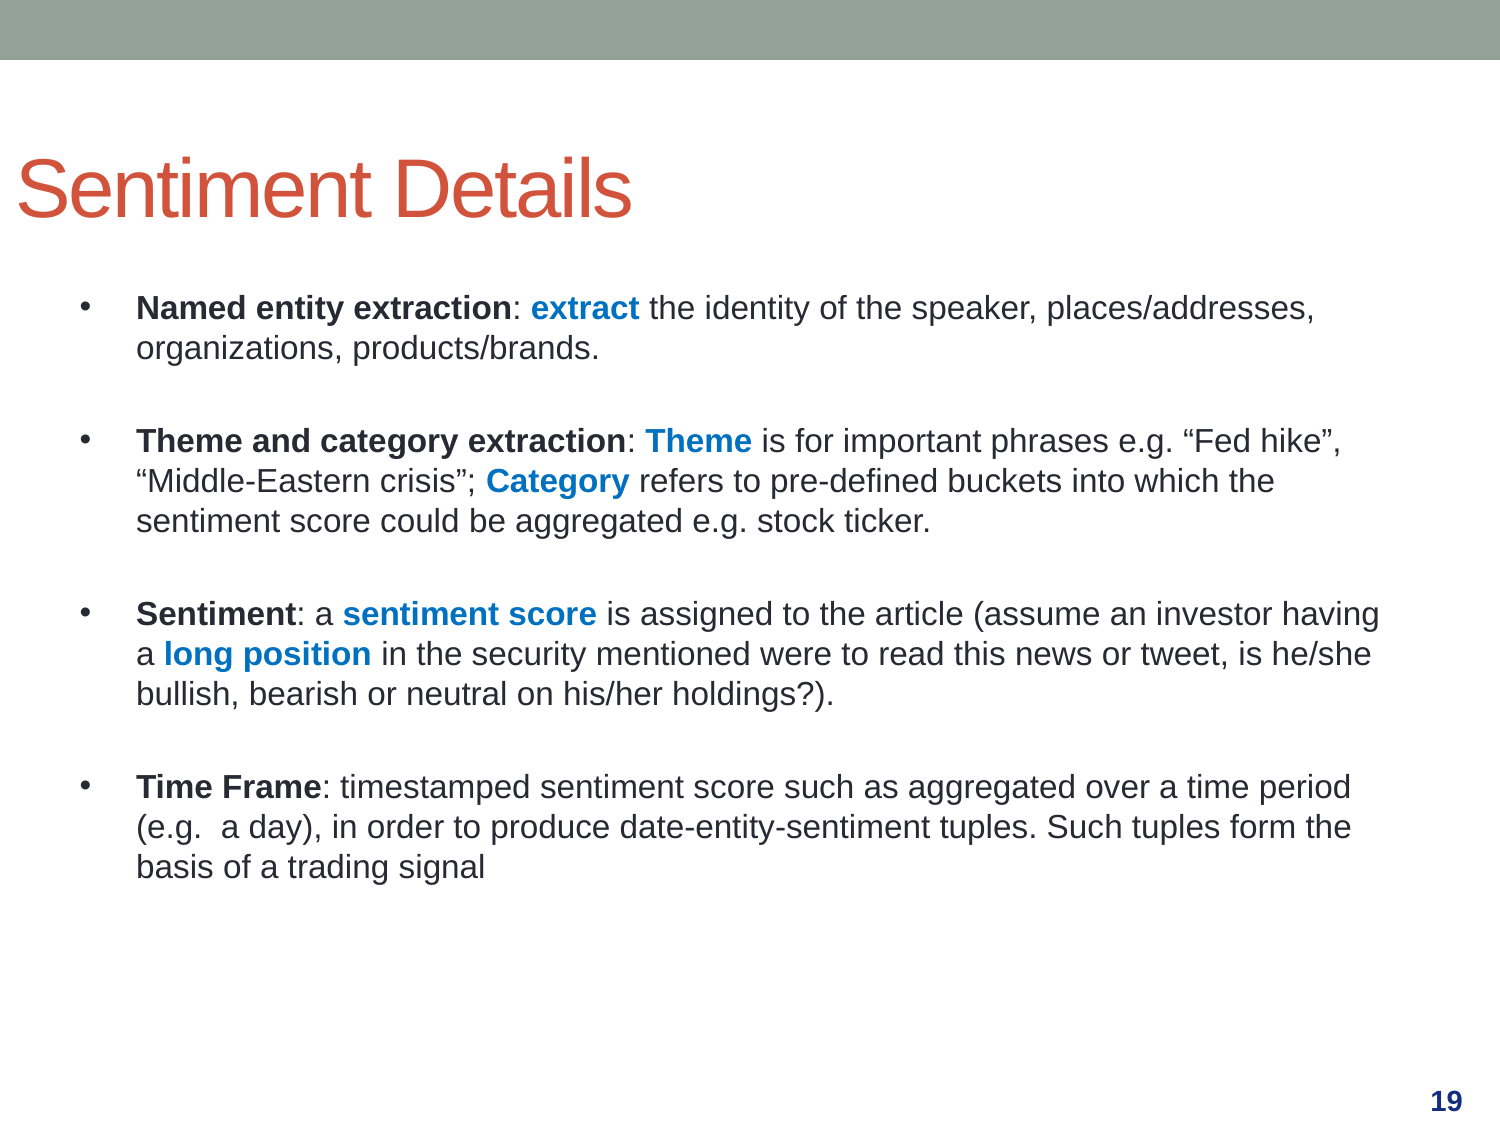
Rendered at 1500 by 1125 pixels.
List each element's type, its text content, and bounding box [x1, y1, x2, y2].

slide_number 19 [1415, 1070, 1499, 1125]
title Sentiment Details [0, 101, 1325, 266]
text_box Named entity extraction: extract the identity of the speaker, places/addresses, organizations, products/brands. Theme and category extraction: Theme is for important phrases e.g. “Fed hike”, “Middle-Eastern crisis”; Category refers to pre-defined buckets into which the sentiment score could be aggregated e.g. stock ticker. Sentiment: a sentiment score is assigned to the article (assume an investor having a long position in the security mentioned were to read this news or tweet, is he/she bullish, bearish or neutral on his/her holdings?). Time Frame: timestamped sentiment score such as aggregated over a time period (e.g. a day), in order to produce date-entity-sentiment tuples. Such tuples form the basis of a trading signal [64, 278, 1424, 1047]
